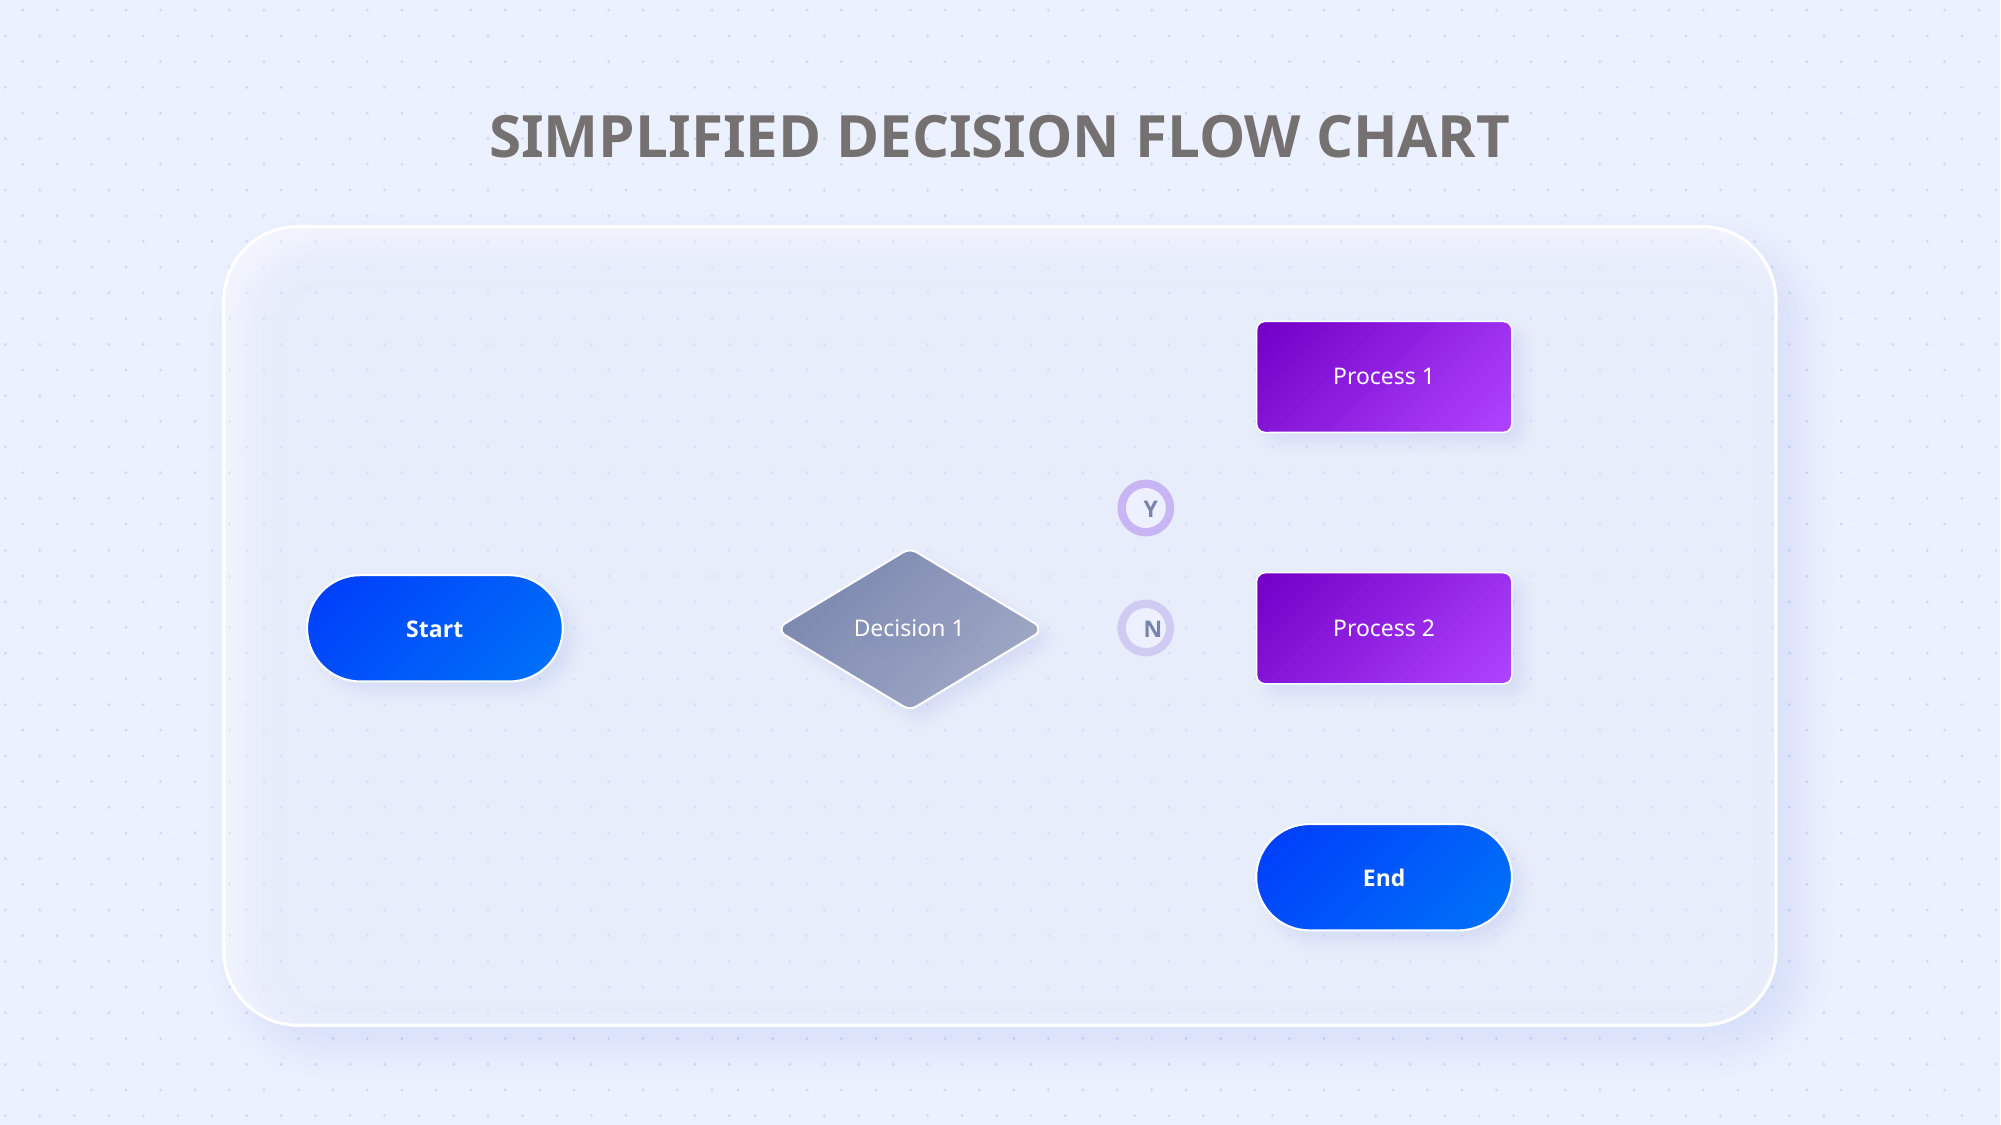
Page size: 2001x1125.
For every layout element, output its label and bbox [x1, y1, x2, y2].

text_box [223, 99, 1777, 1026]
